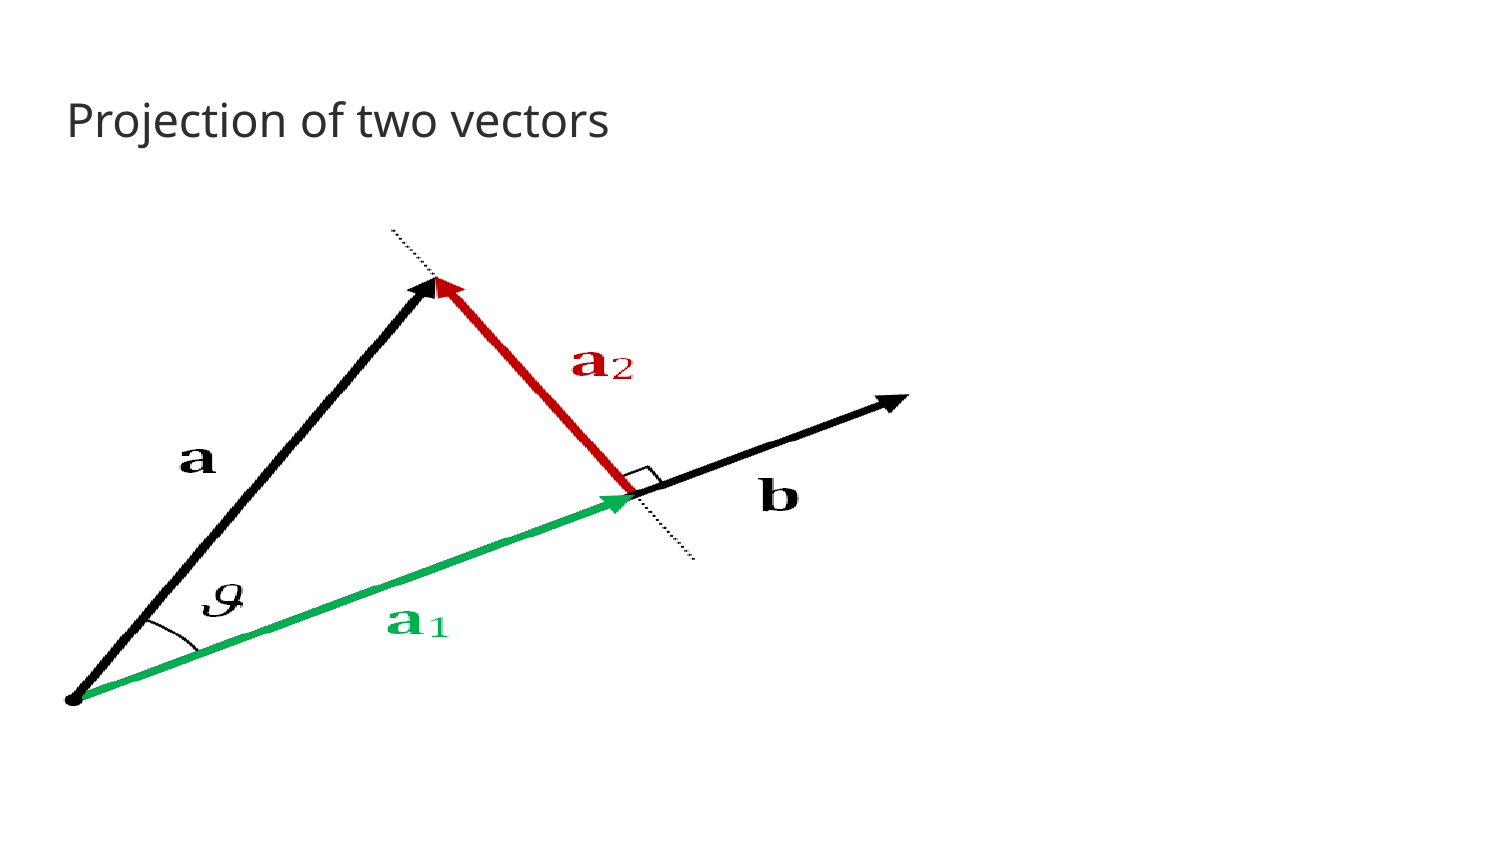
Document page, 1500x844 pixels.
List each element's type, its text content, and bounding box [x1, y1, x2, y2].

title Projection of two vectors [51, 72, 1449, 167]
picture [25, 201, 954, 730]
